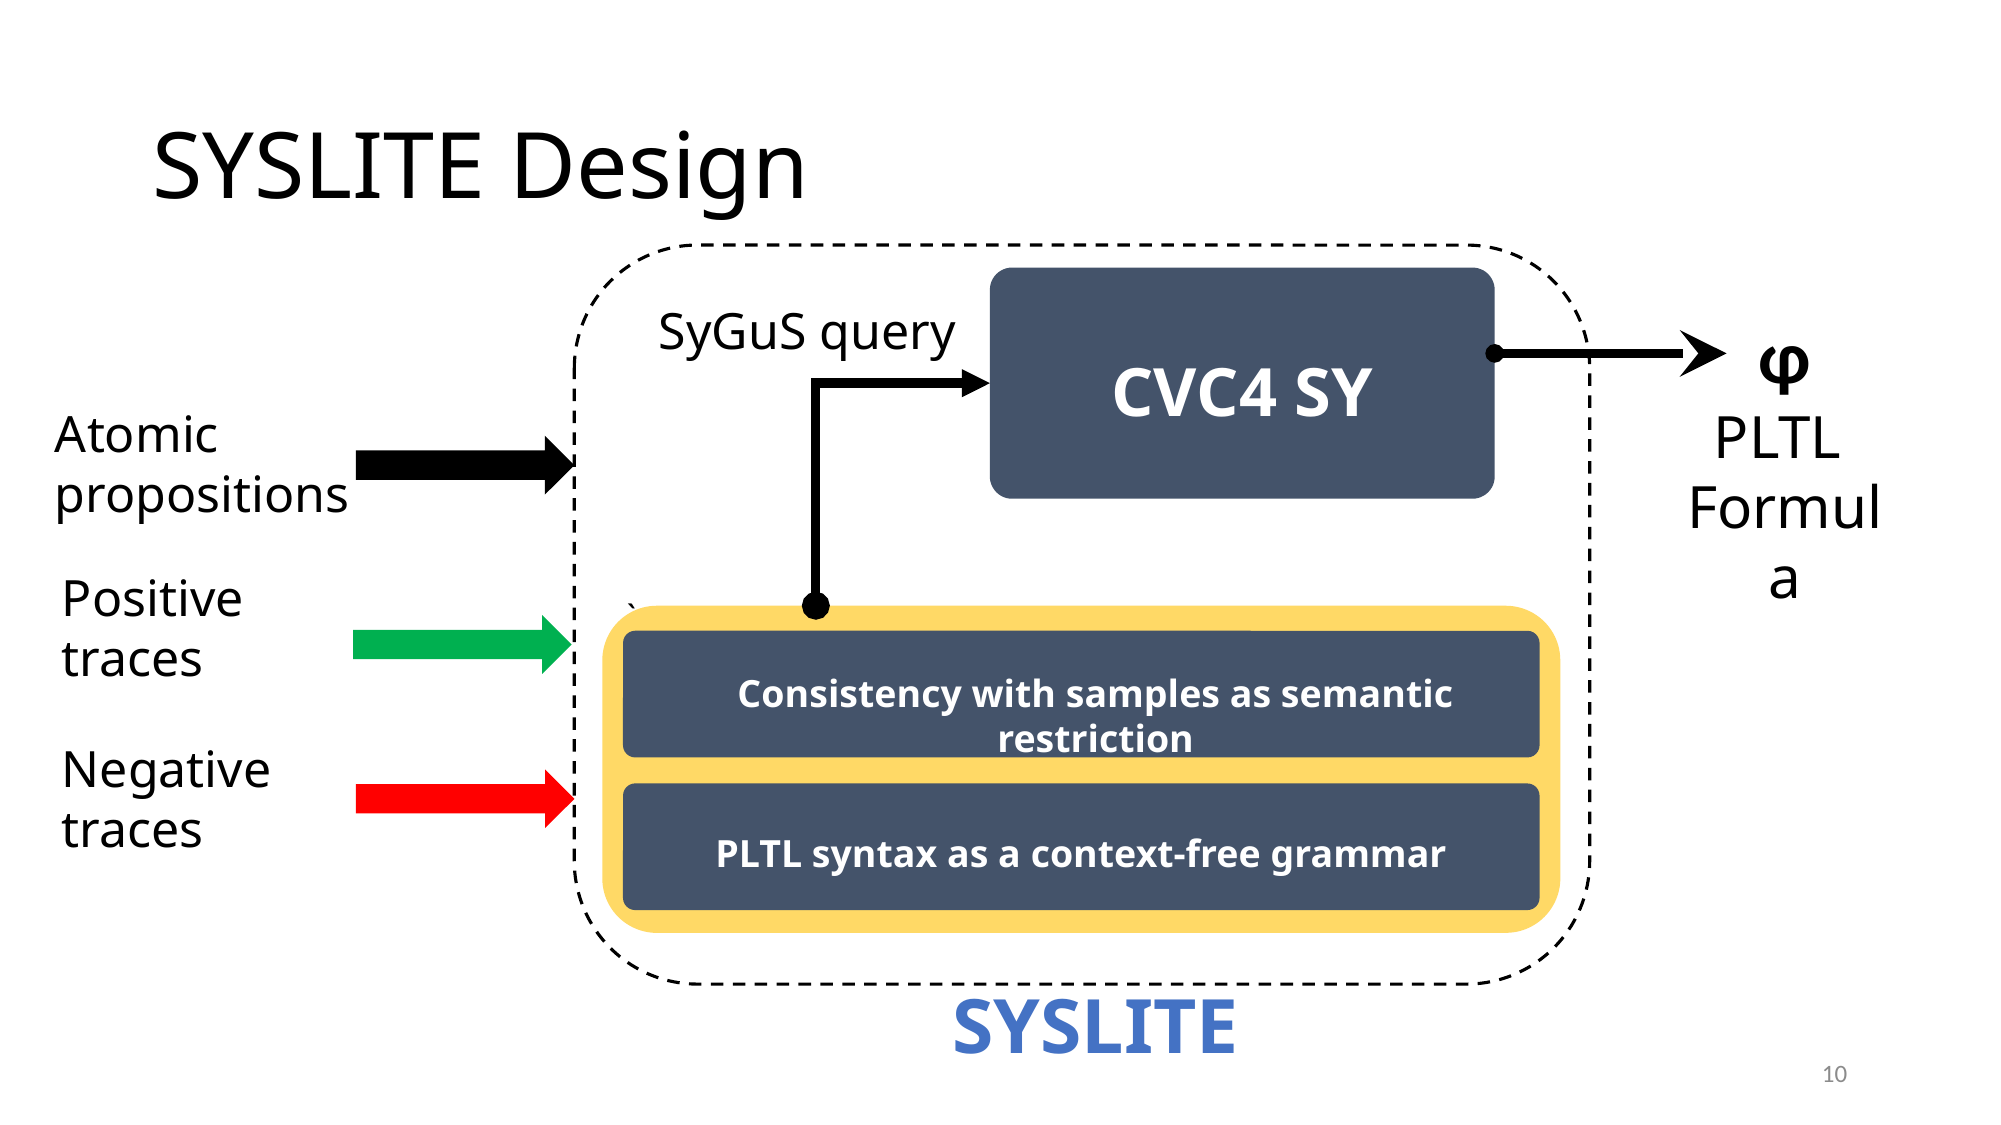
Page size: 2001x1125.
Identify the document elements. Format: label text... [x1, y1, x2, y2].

text_box SYSLITE [907, 971, 1284, 1075]
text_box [989, 267, 1495, 499]
text_box Negative traces [47, 730, 355, 866]
text_box [355, 612, 574, 677]
text_box ` [574, 245, 1590, 985]
text_box Positive traces [47, 559, 355, 695]
title SYSLITE Design [137, 59, 1863, 278]
text_box [355, 766, 576, 831]
text_box φ [1726, 300, 1844, 392]
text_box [622, 783, 1540, 911]
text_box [622, 630, 1540, 758]
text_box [791, 407, 1015, 582]
text_box [601, 604, 1562, 934]
text_box Atomic propositions [40, 395, 365, 531]
slide_number 10 [1412, 1042, 1863, 1103]
text_box PLTL Formula [1658, 392, 1912, 618]
text_box [365, 433, 576, 498]
text_box SyGuS query [644, 292, 971, 368]
